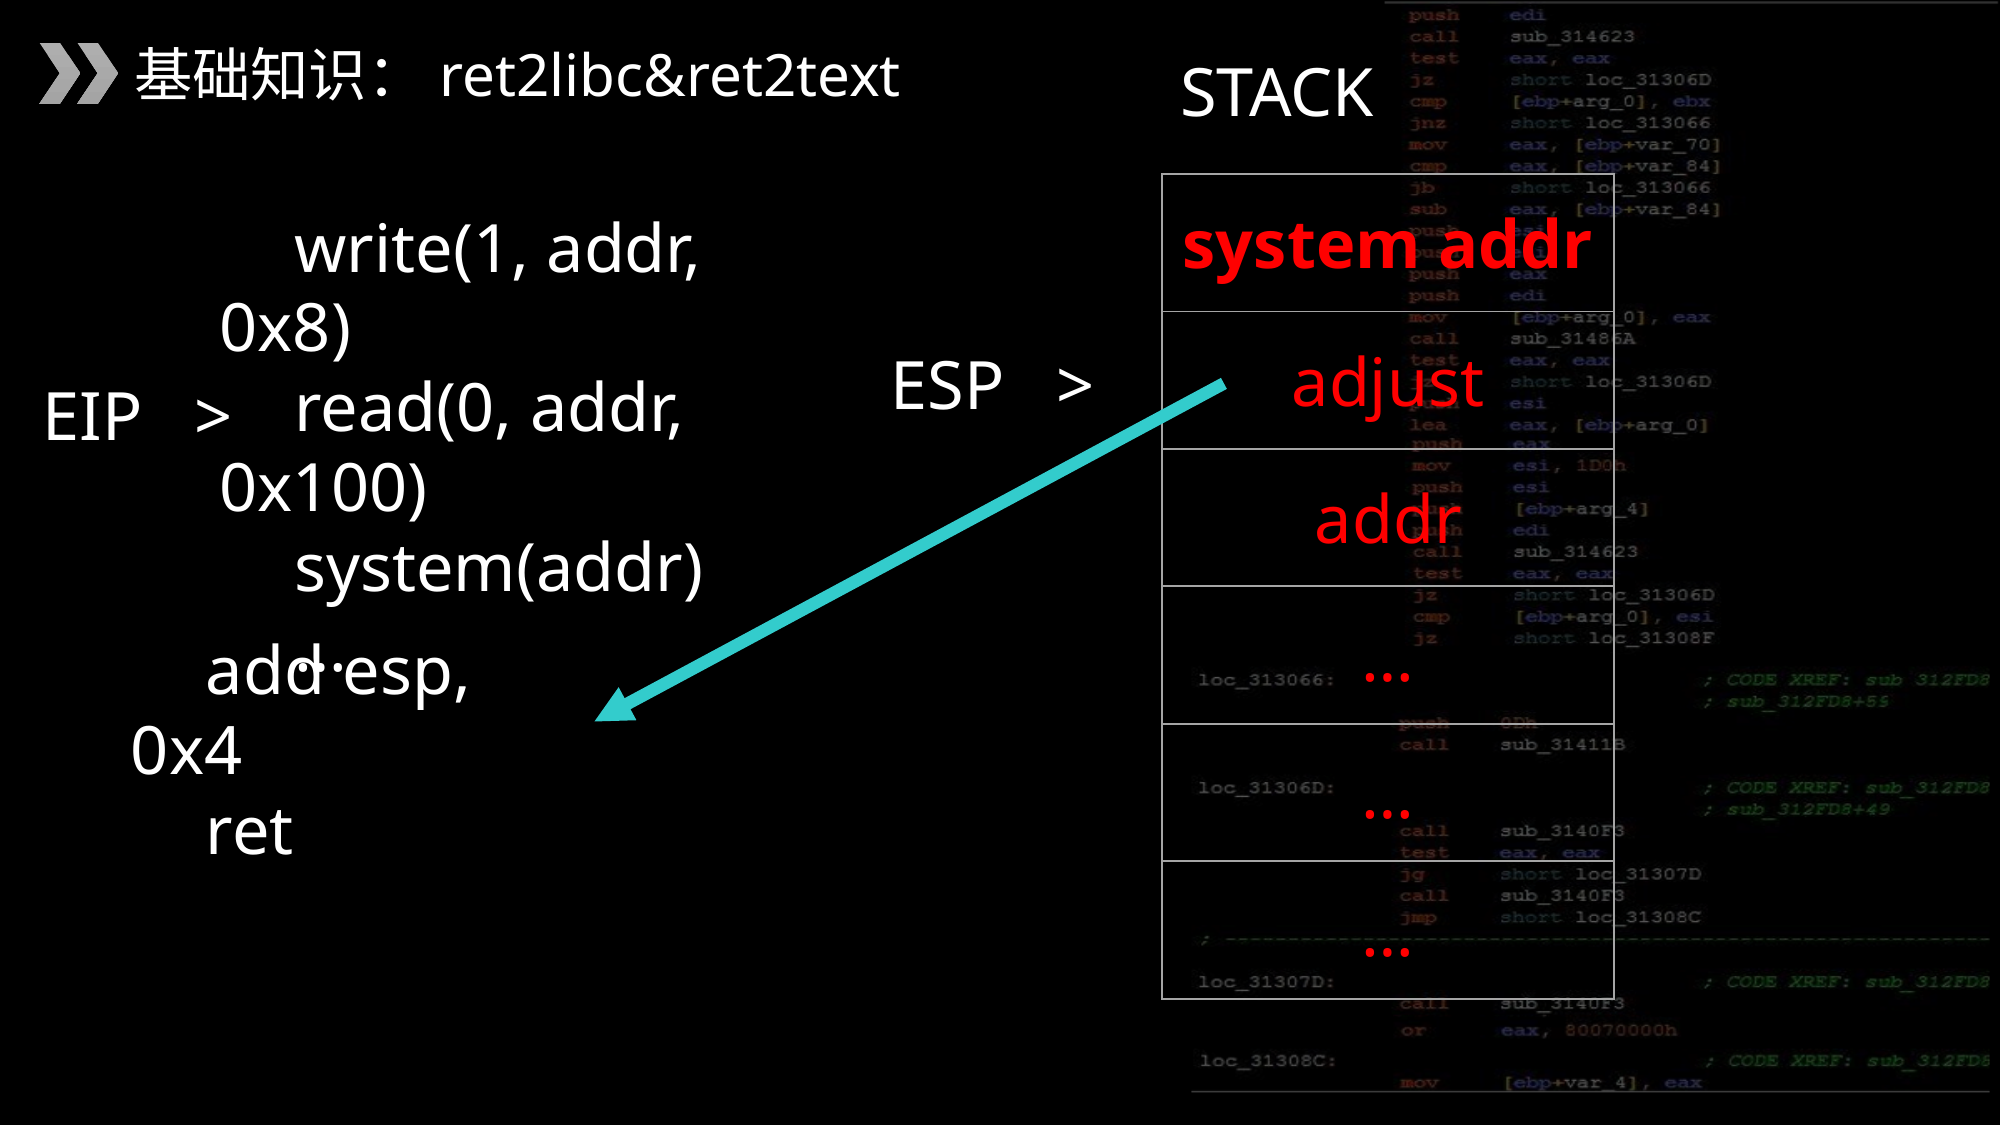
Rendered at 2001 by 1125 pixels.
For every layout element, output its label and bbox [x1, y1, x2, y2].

text_box [594, 383, 1224, 722]
picture [0, 0, 2000, 1125]
text_box [39, 42, 119, 104]
